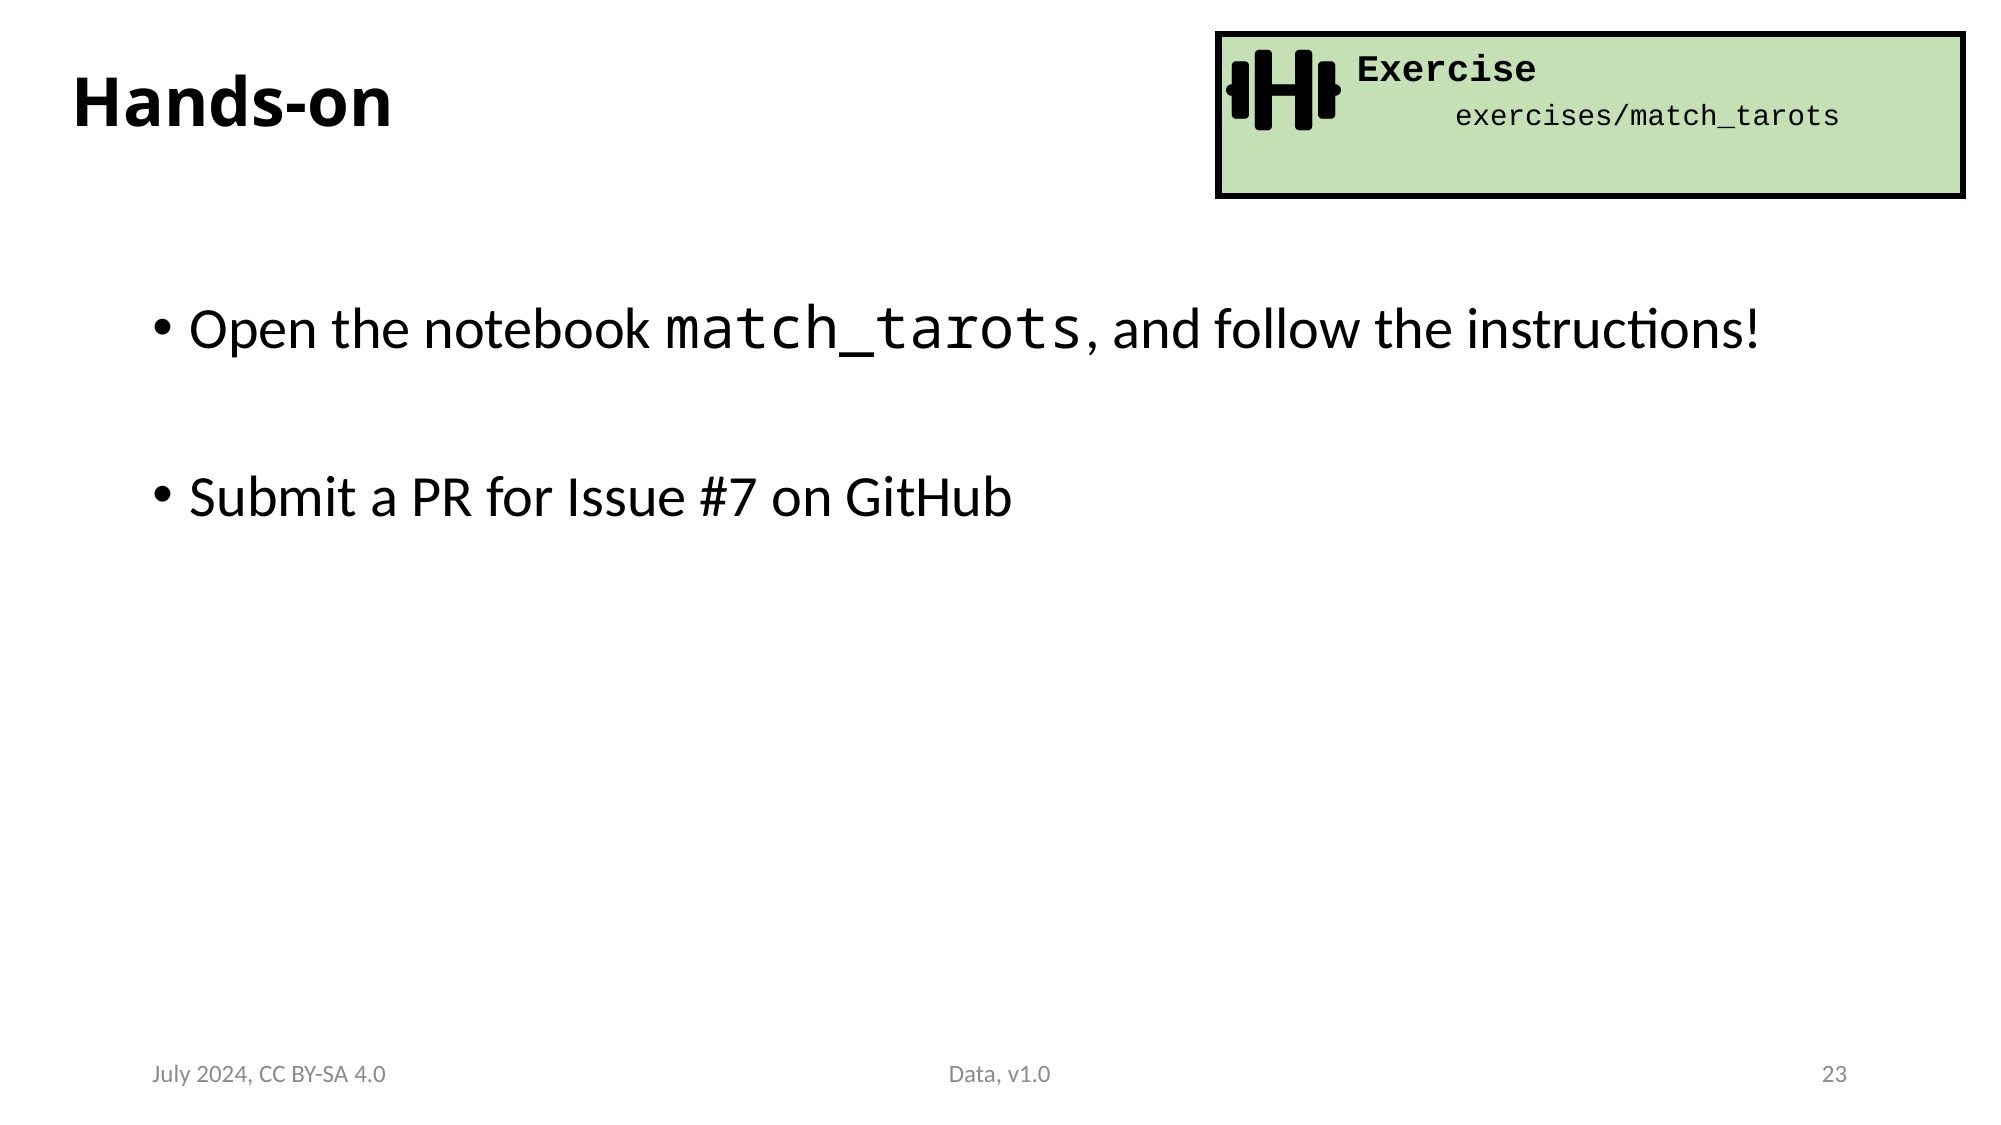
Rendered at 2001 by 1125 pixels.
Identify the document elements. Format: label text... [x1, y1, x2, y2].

footer Data, v1.0 [662, 1042, 1338, 1103]
text_box exercises/match_tarots [1361, 88, 1934, 139]
title Hands-on [56, 59, 1166, 217]
text_box [1217, 33, 1964, 197]
text_box Exercise [1300, 36, 1593, 97]
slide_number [137, 1042, 588, 1103]
picture [1226, 44, 1341, 137]
list Open the notebook match_tarots, and follow the instructions! Submit a PR for Issue #7 on GitHub [137, 290, 1863, 1014]
slide_number 23 [1412, 1042, 1863, 1103]
